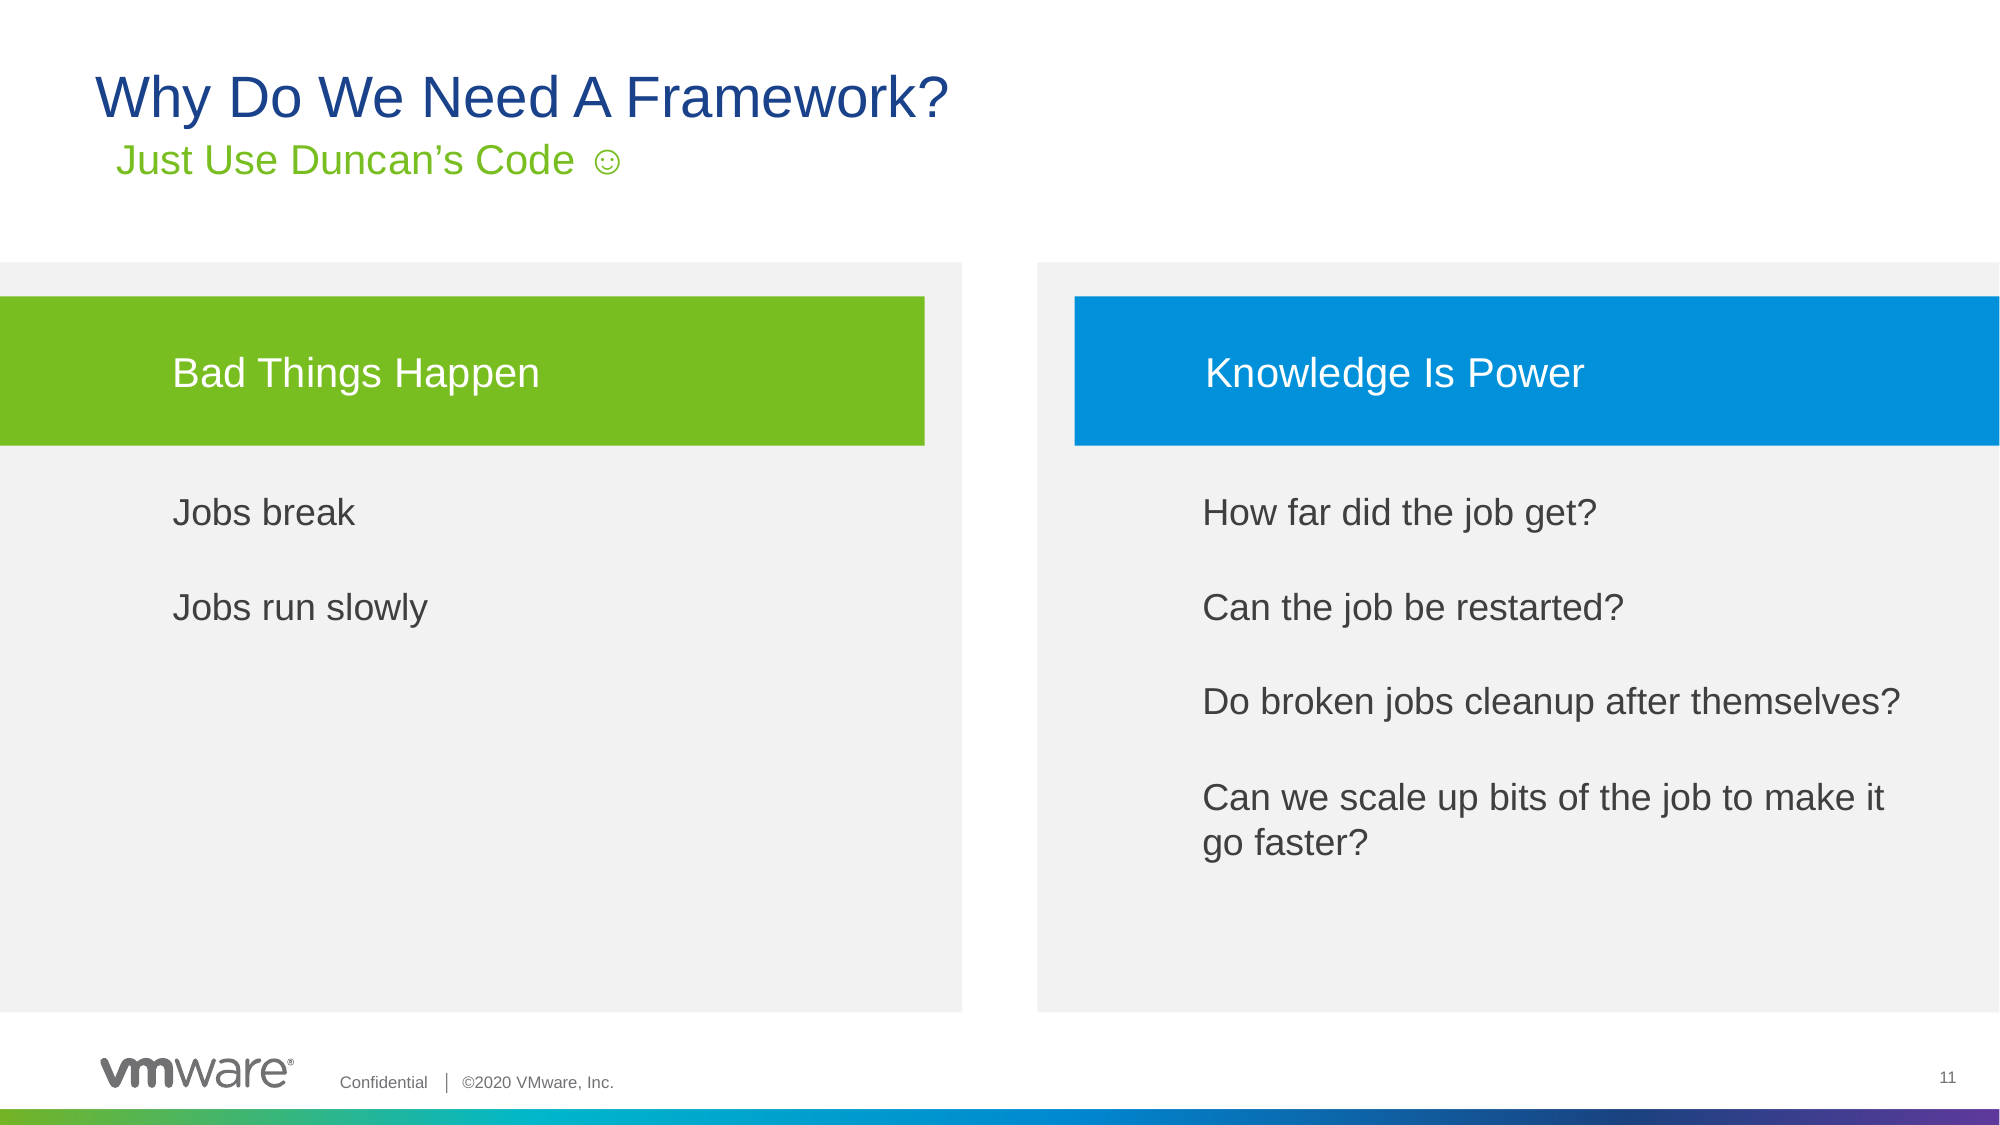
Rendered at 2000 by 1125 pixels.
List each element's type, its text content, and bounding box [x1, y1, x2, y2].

title Why Do We Need A Framework? [95, 67, 1900, 131]
subtitle Just Use Duncan’s Code ☺ [97, 133, 1896, 174]
list Bad Things Happen [0, 296, 925, 446]
list Jobs break Jobs run slowly [0, 262, 963, 1013]
list Knowledge Is Power [1074, 296, 2000, 446]
list How far did the job get? Can the job be restarted? Do broken jobs cleanup after themselves? Can we scale up bits of the job to make it go faster? [1037, 262, 2000, 1013]
picture [0, 1109, 729, 1125]
picture [1073, 1109, 2000, 1125]
